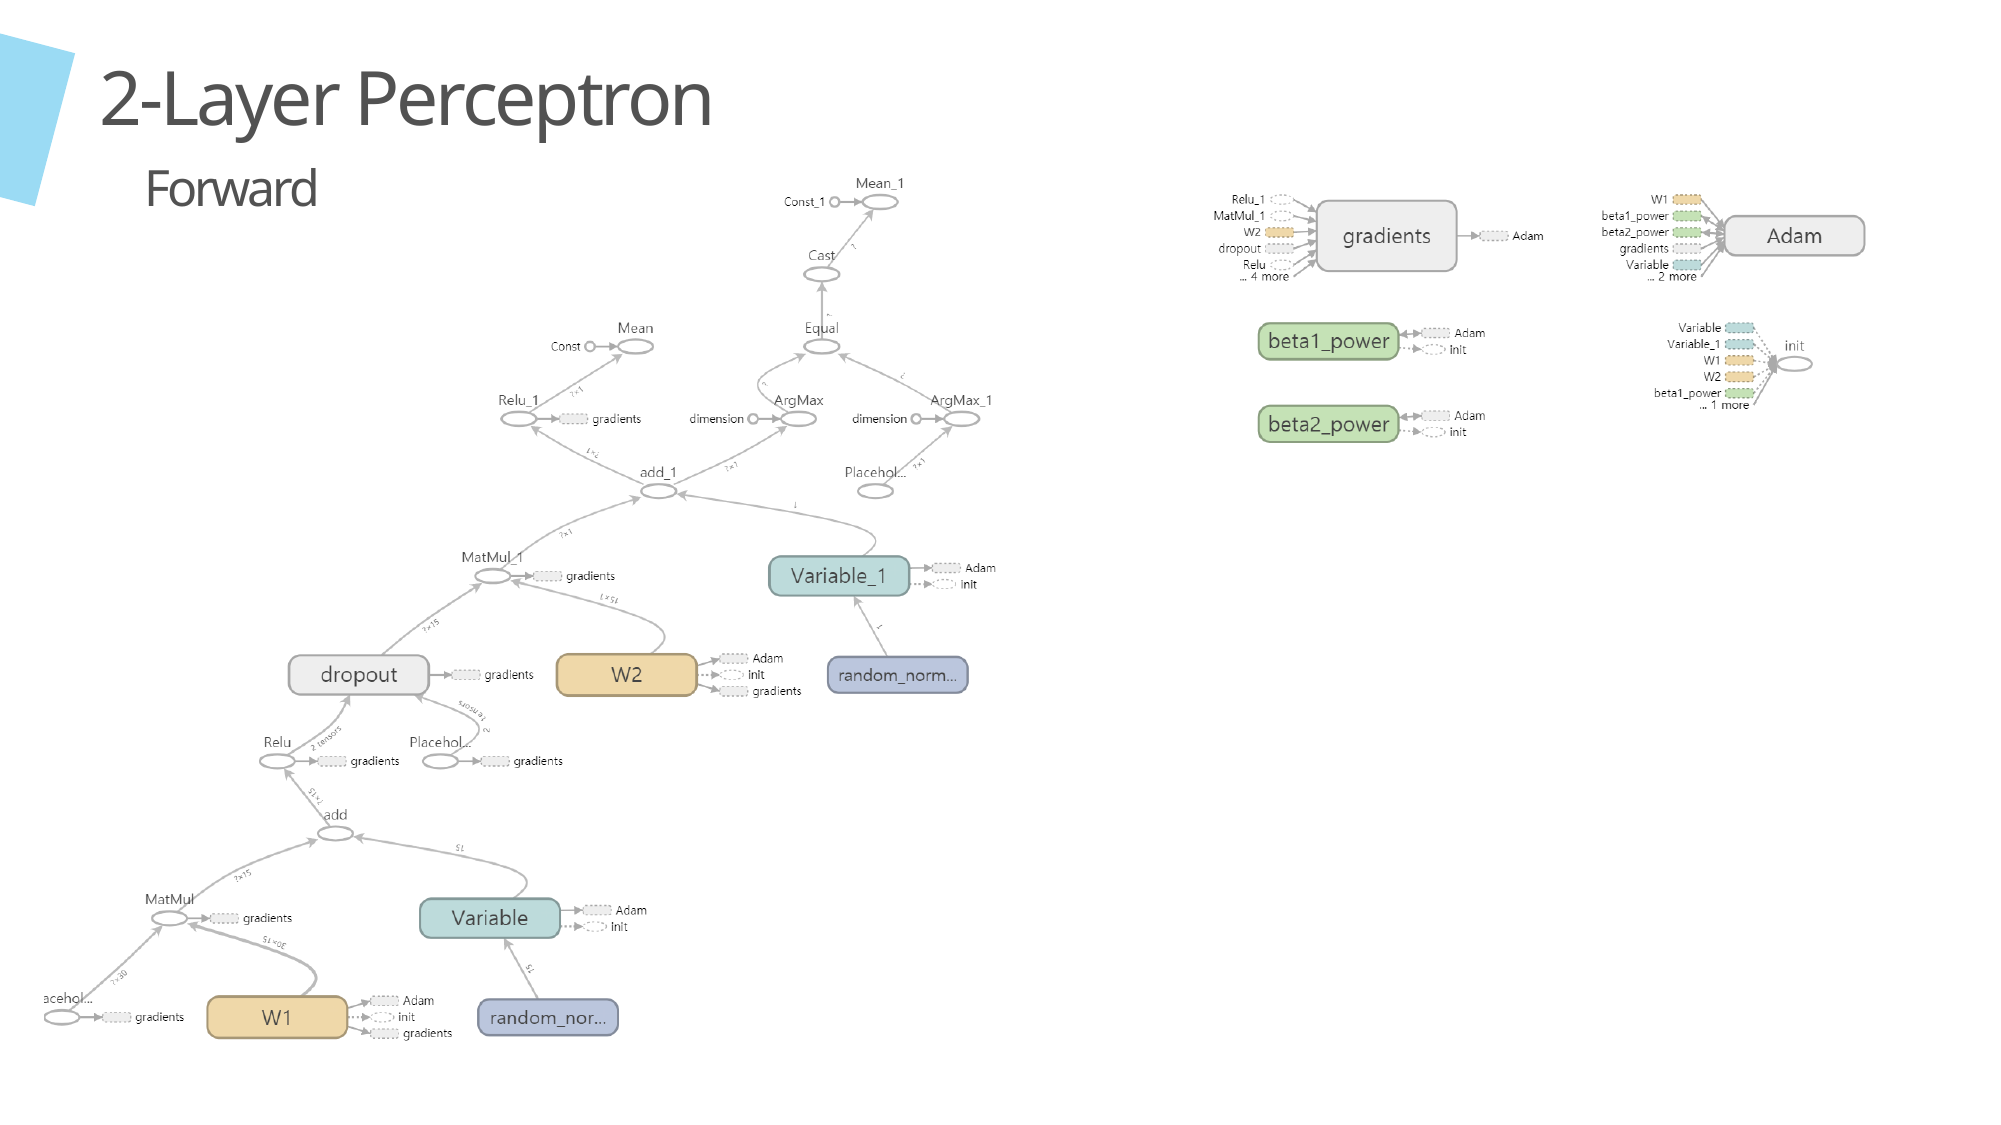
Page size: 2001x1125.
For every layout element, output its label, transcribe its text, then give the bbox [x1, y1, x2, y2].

text_box [0, 32, 77, 208]
text_box 2-Layer Perceptron [84, 42, 731, 148]
picture [44, 148, 1972, 1107]
